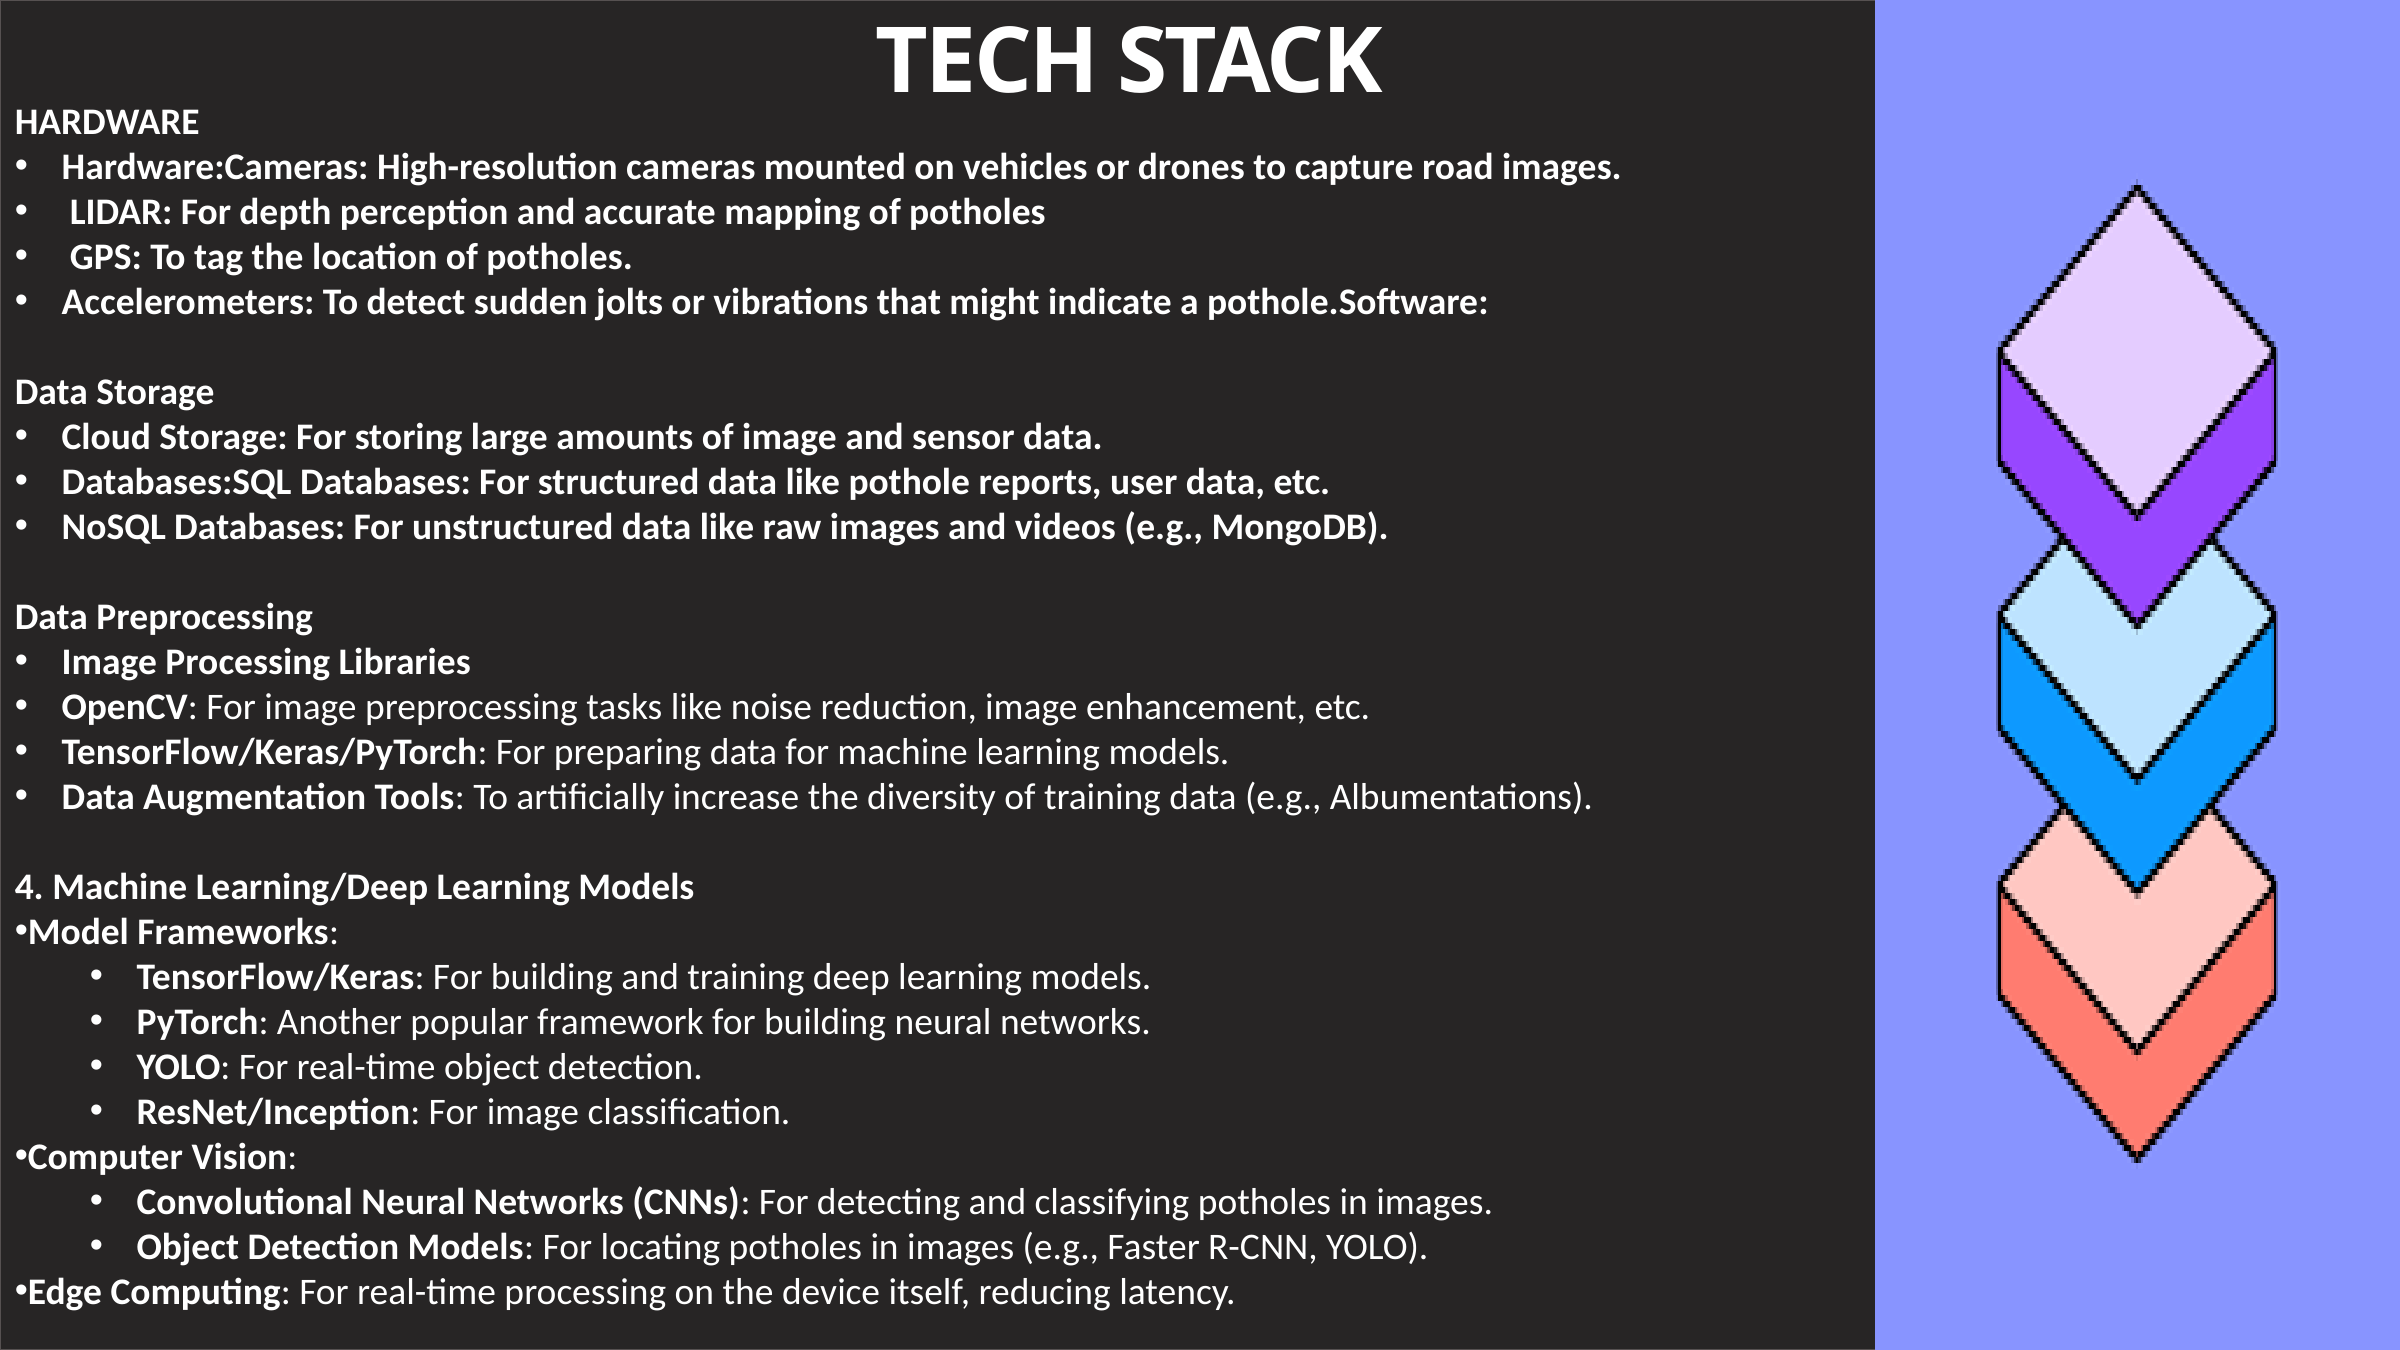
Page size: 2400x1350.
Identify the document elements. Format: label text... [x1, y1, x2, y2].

text_box HARDWARE Hardware:Cameras: High-resolution cameras mounted on vehicles or drones to capture road images. LIDAR: For depth perception and accurate mapping of potholes GPS: To tag the location of potholes. Accelerometers: To detect sudden jolts or vibrations that might indicate a pothole.Software: Data Storage Cloud Storage: For storing large amounts of image and sensor data. Databases:SQL Databases: For structured data like pothole reports, user data, etc. NoSQL Databases: For unstructured data like raw images and videos (e.g., MongoDB). Data Preprocessing Image Processing Libraries OpenCV: For image preprocessing tasks like noise reduction, image enhancement, etc. TensorFlow/Keras/PyTorch: For preparing data for machine learning models. Data Augmentation Tools: To artificially increase the diversity of training data (e.g., Albumentations). 4. Machine Learning/Deep Learning Models Model Frameworks: TensorFlow/Keras: For building and training deep learning models. PyTorch: Another popular framework for building neural networks. YOLO: For real-time object detection. ResNet/Inception: For image classification. Computer Vision: Convolutional Neural Networks (CNNs): For detecting and classifying potholes in images. Object Detection Models: For locating potholes in images (e.g., Faster R-CNN, YOLO). Edge Computing: For real-time processing on the device itself, reducing latency. [0, 0, 1875, 1350]
picture [1875, 0, 2400, 1350]
text_box TECH STACK [795, 0, 1525, 104]
text_box [16, 402, 874, 942]
